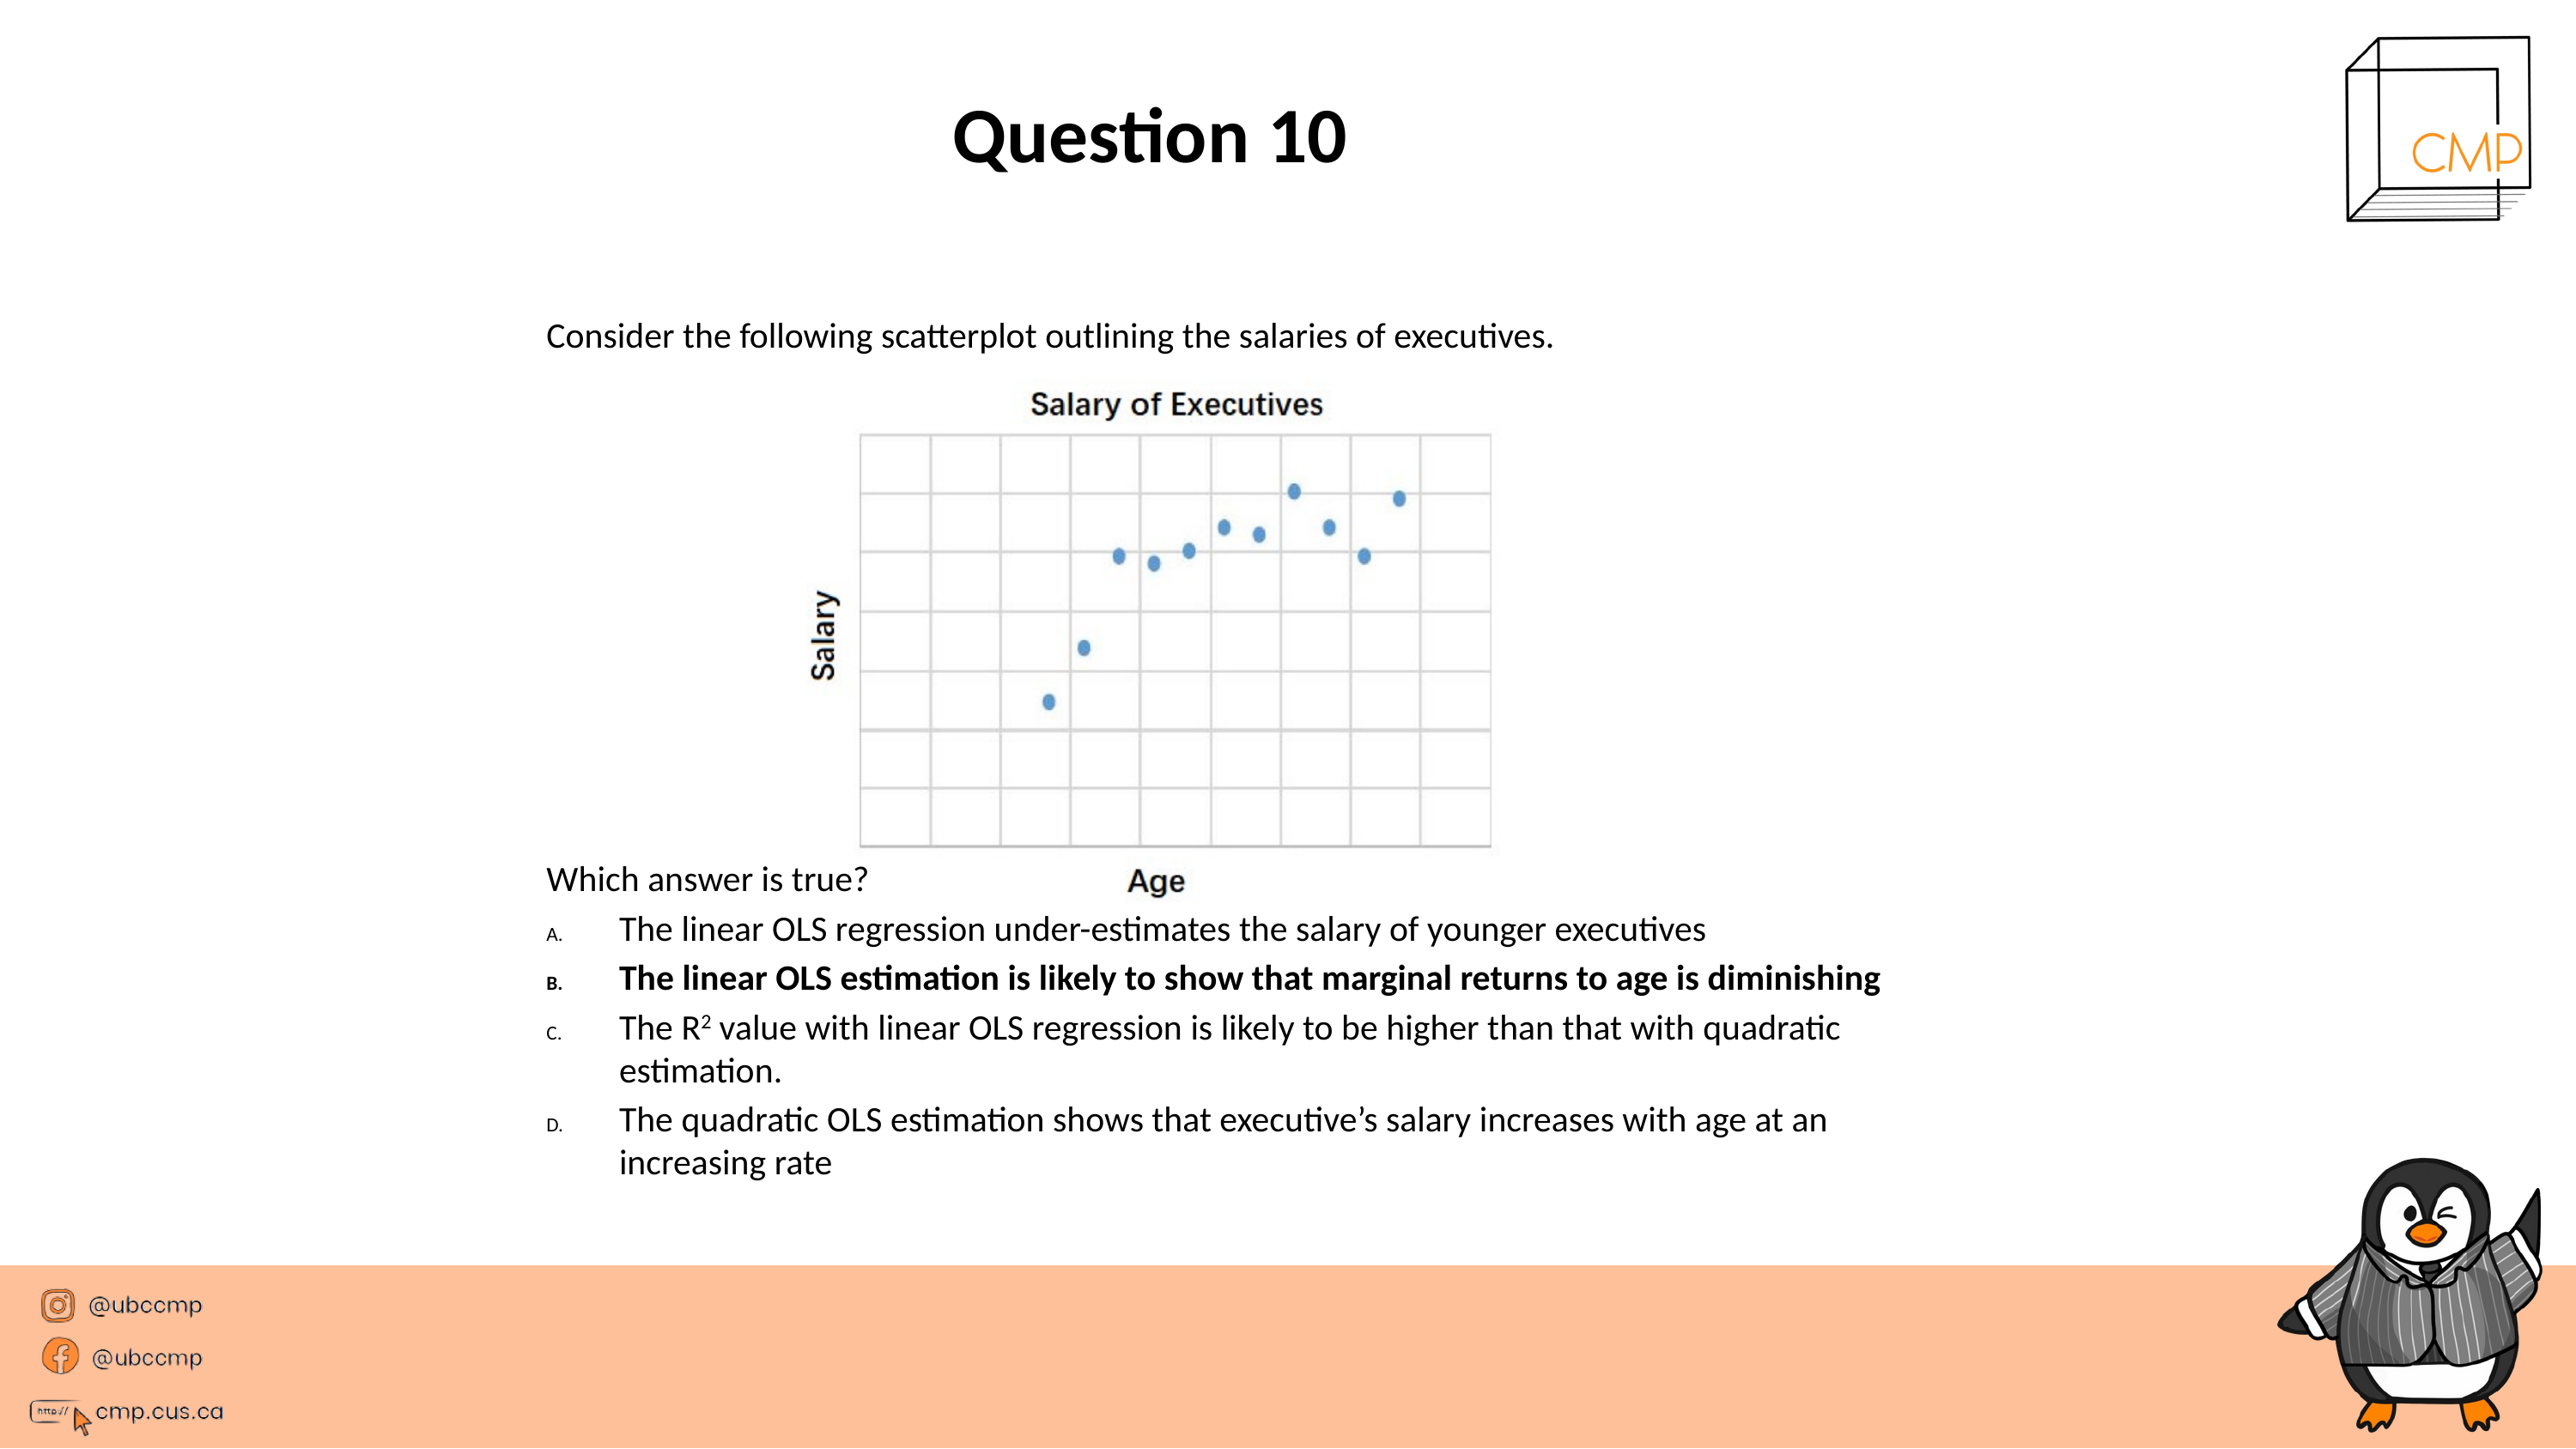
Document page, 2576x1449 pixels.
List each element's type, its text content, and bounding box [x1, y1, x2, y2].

picture [15, 1276, 258, 1442]
title Question 10 [570, 50, 1730, 212]
picture [2232, 1003, 2576, 1449]
list Consider the following scatterplot outlining the salaries of executives. Which answer is true? The linear OLS regression under-estimates the salary of younger executives The linear OLS estimation is likely to show that marginal returns to age is diminishing The R2 value with linear OLS regression is likely to be higher than that with quadratic estimation. The quadratic OLS estimation shows that executive’s salary increases with age at an increasing rate [515, 305, 1963, 1245]
picture [799, 379, 1500, 906]
picture [2233, 0, 2576, 337]
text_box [0, 1245, 2227, 1449]
